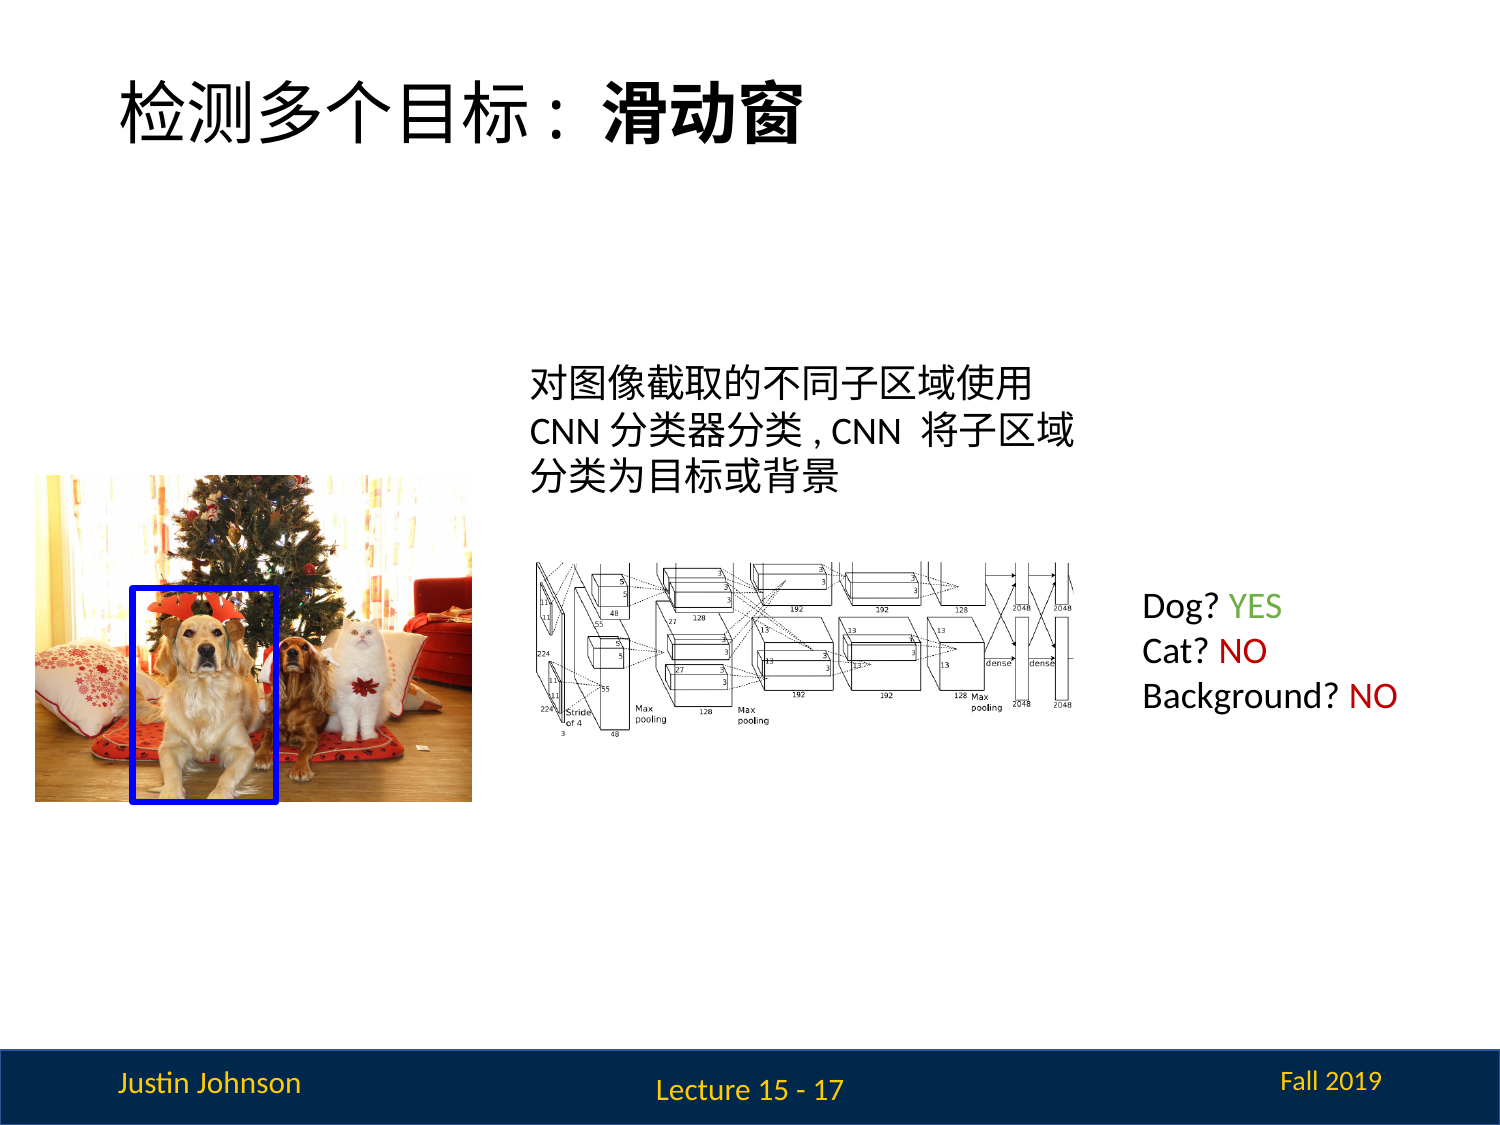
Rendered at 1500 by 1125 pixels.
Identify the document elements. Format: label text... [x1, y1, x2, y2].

picture [525, 543, 1074, 742]
picture [35, 475, 472, 802]
slide_number Lecture 15 - 17 [547, 1057, 953, 1118]
title 检测多个目标: 滑动窗 [103, 59, 1397, 173]
text_box Dog? YES Cat? NO Background? NO [1127, 566, 1482, 711]
text_box 对图像截取的不同子区域使用CNN分类器分类, CNN 将子区域分类为目标或背景 [514, 343, 1101, 506]
